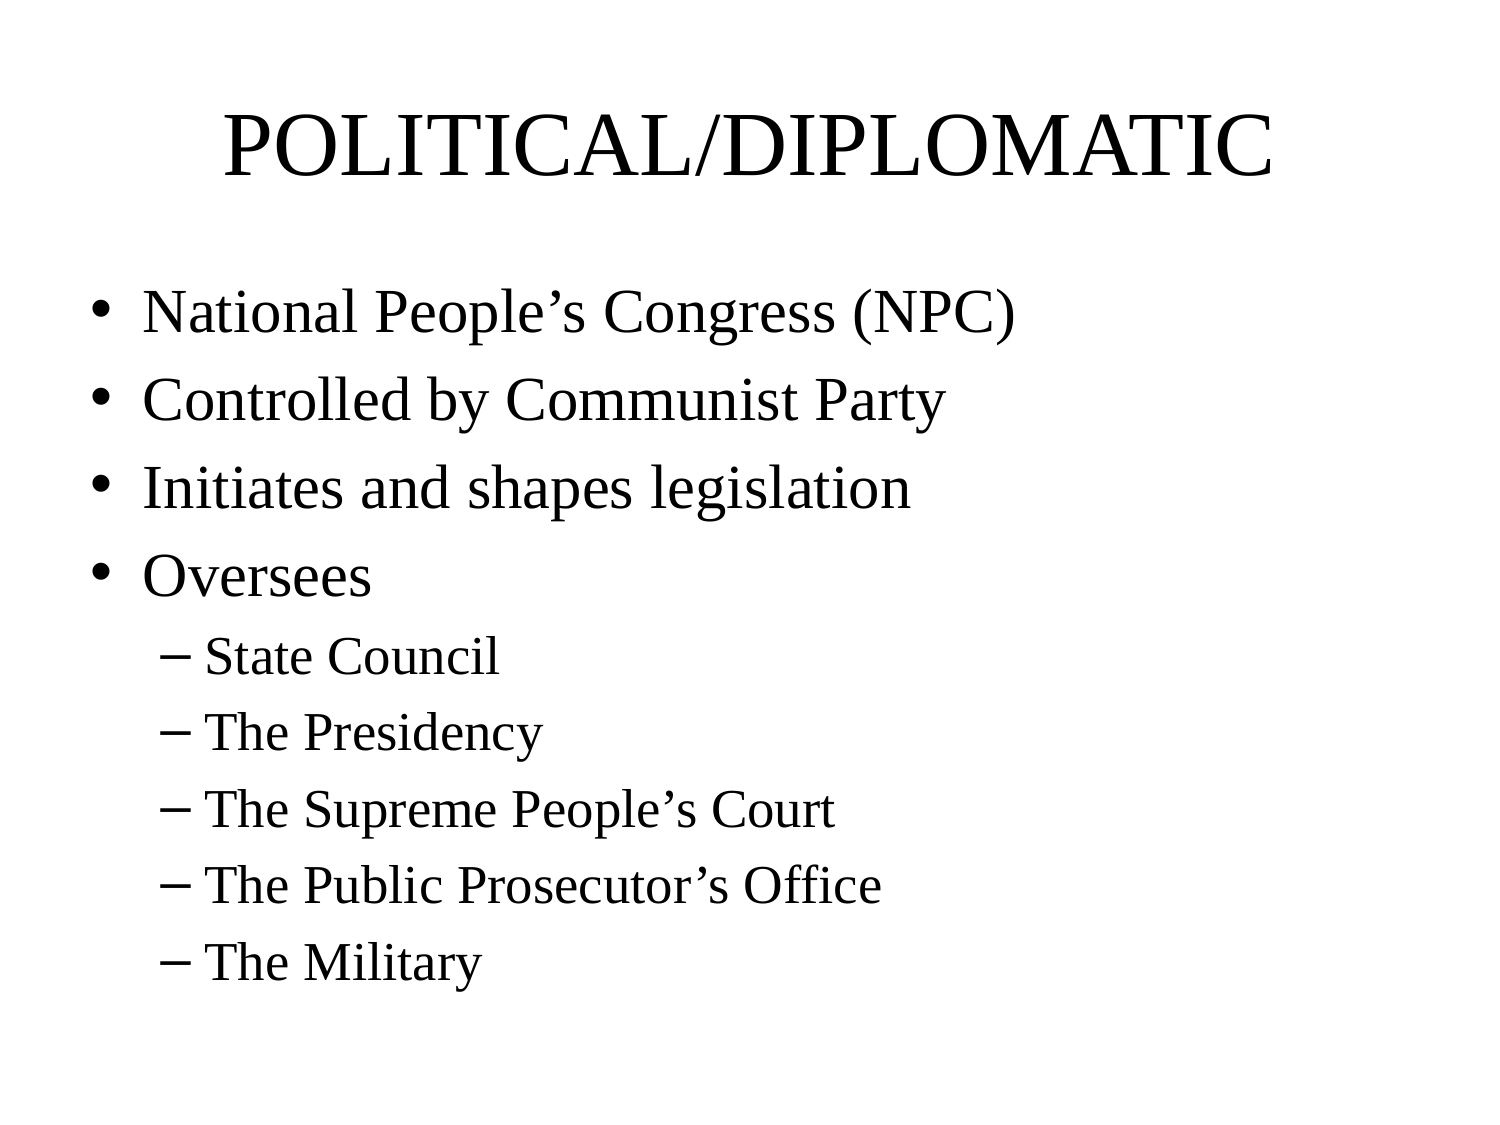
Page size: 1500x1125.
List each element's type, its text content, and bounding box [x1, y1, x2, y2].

title POLITICAL/DIPLOMATIC [75, 45, 1425, 233]
list National People’s Congress (NPC) Controlled by Communist Party Initiates and shapes legislation Oversees State Council The Presidency The Supreme People’s Court The Public Prosecutor’s Office The Military [75, 262, 1425, 1005]
